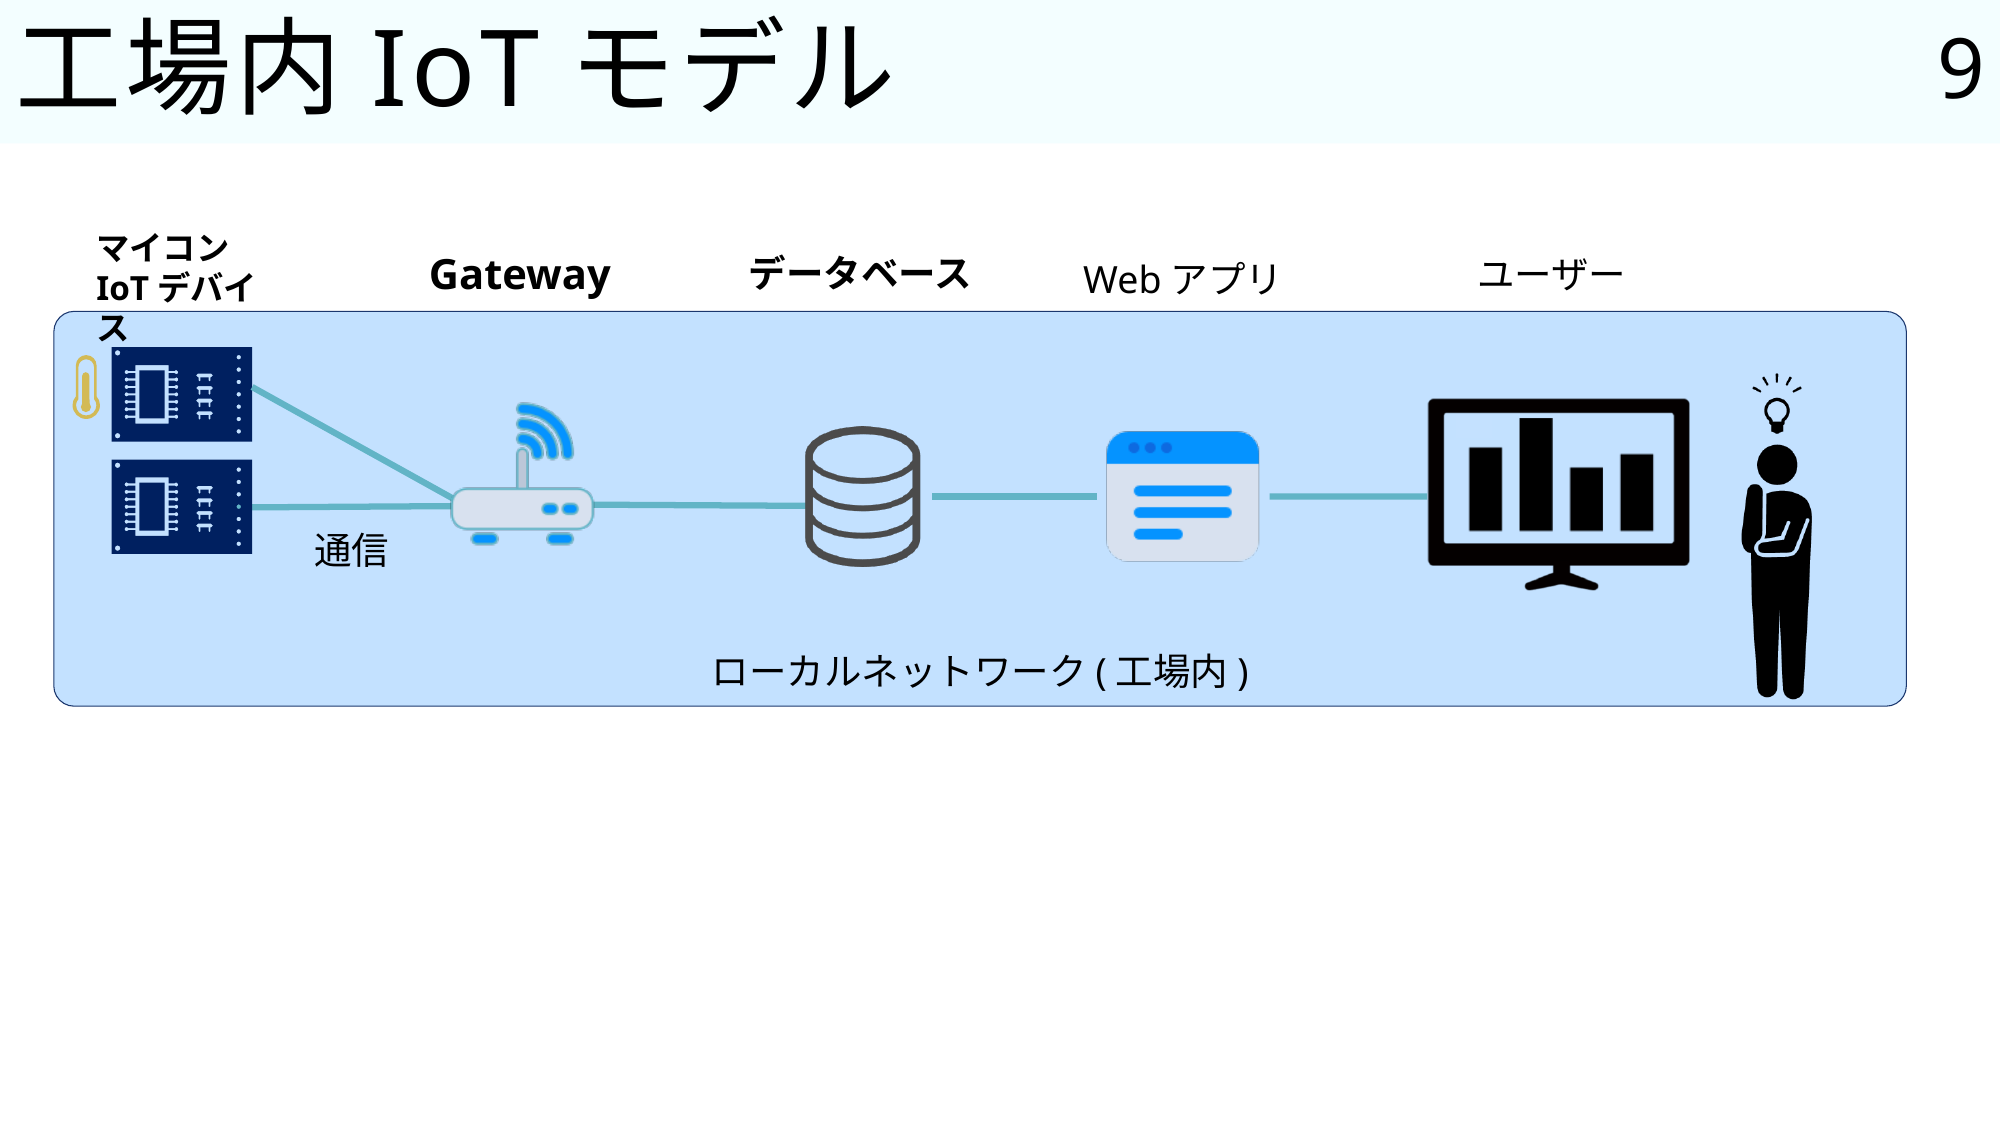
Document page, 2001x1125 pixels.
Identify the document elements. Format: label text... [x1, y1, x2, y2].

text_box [53, 219, 1947, 707]
slide_number 9 [1775, 0, 2000, 144]
title 工場内IoTモデル [0, 0, 1775, 144]
